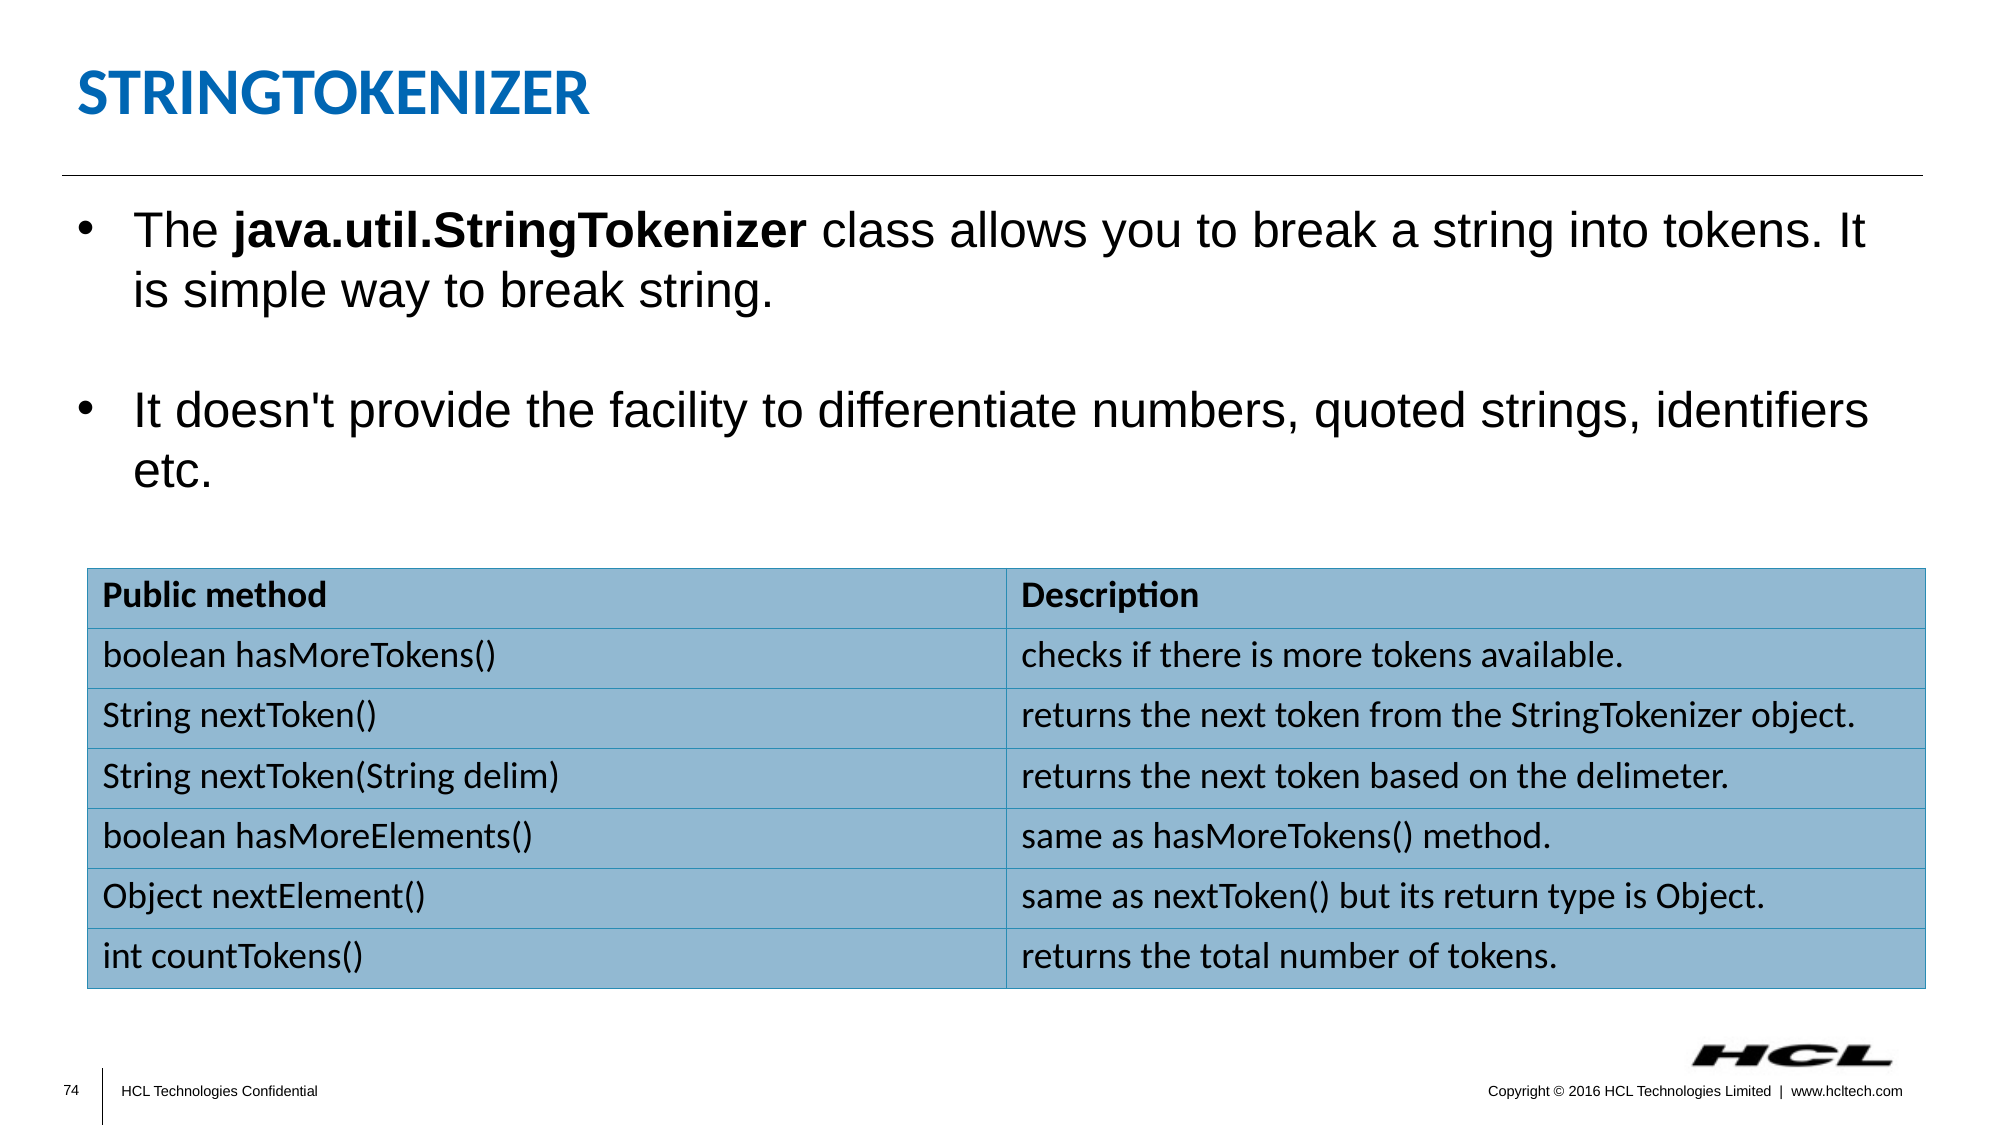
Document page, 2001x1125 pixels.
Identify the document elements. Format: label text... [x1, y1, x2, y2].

table_cell Object nextElement() [88, 869, 1006, 928]
table_cell boolean hasMoreElements() [88, 809, 1006, 868]
table_cell same as nextToken() but its return type is Object. [1007, 869, 1925, 928]
table_cell checks if there is more tokens available. [1007, 629, 1925, 688]
table_cell int countTokens() [88, 929, 1006, 988]
table_cell returns the next token from the StringTokenizer object. [1007, 689, 1925, 748]
title STRINGTOKENIZER [62, 42, 1781, 144]
table_header Public method [88, 569, 1006, 628]
table_cell boolean hasMoreTokens() [88, 629, 1006, 688]
table_cell same as hasMoreTokens() method. [1007, 809, 1925, 868]
table_cell returns the total number of tokens. [1007, 929, 1925, 988]
table_cell String nextToken() [88, 689, 1006, 748]
text_box The java.util.StringTokenizer class allows you to break a string into tokens. It is simple way to break string. It doesn't provide the facility to differentiate numbers, quoted strings, identifiers etc. [62, 189, 1900, 565]
table_header Description [1007, 569, 1925, 628]
table_cell String nextToken(String delim) [88, 749, 1006, 808]
picture [1660, 1024, 1924, 1080]
table_cell returns the next token based on the delimeter. [1007, 749, 1925, 808]
